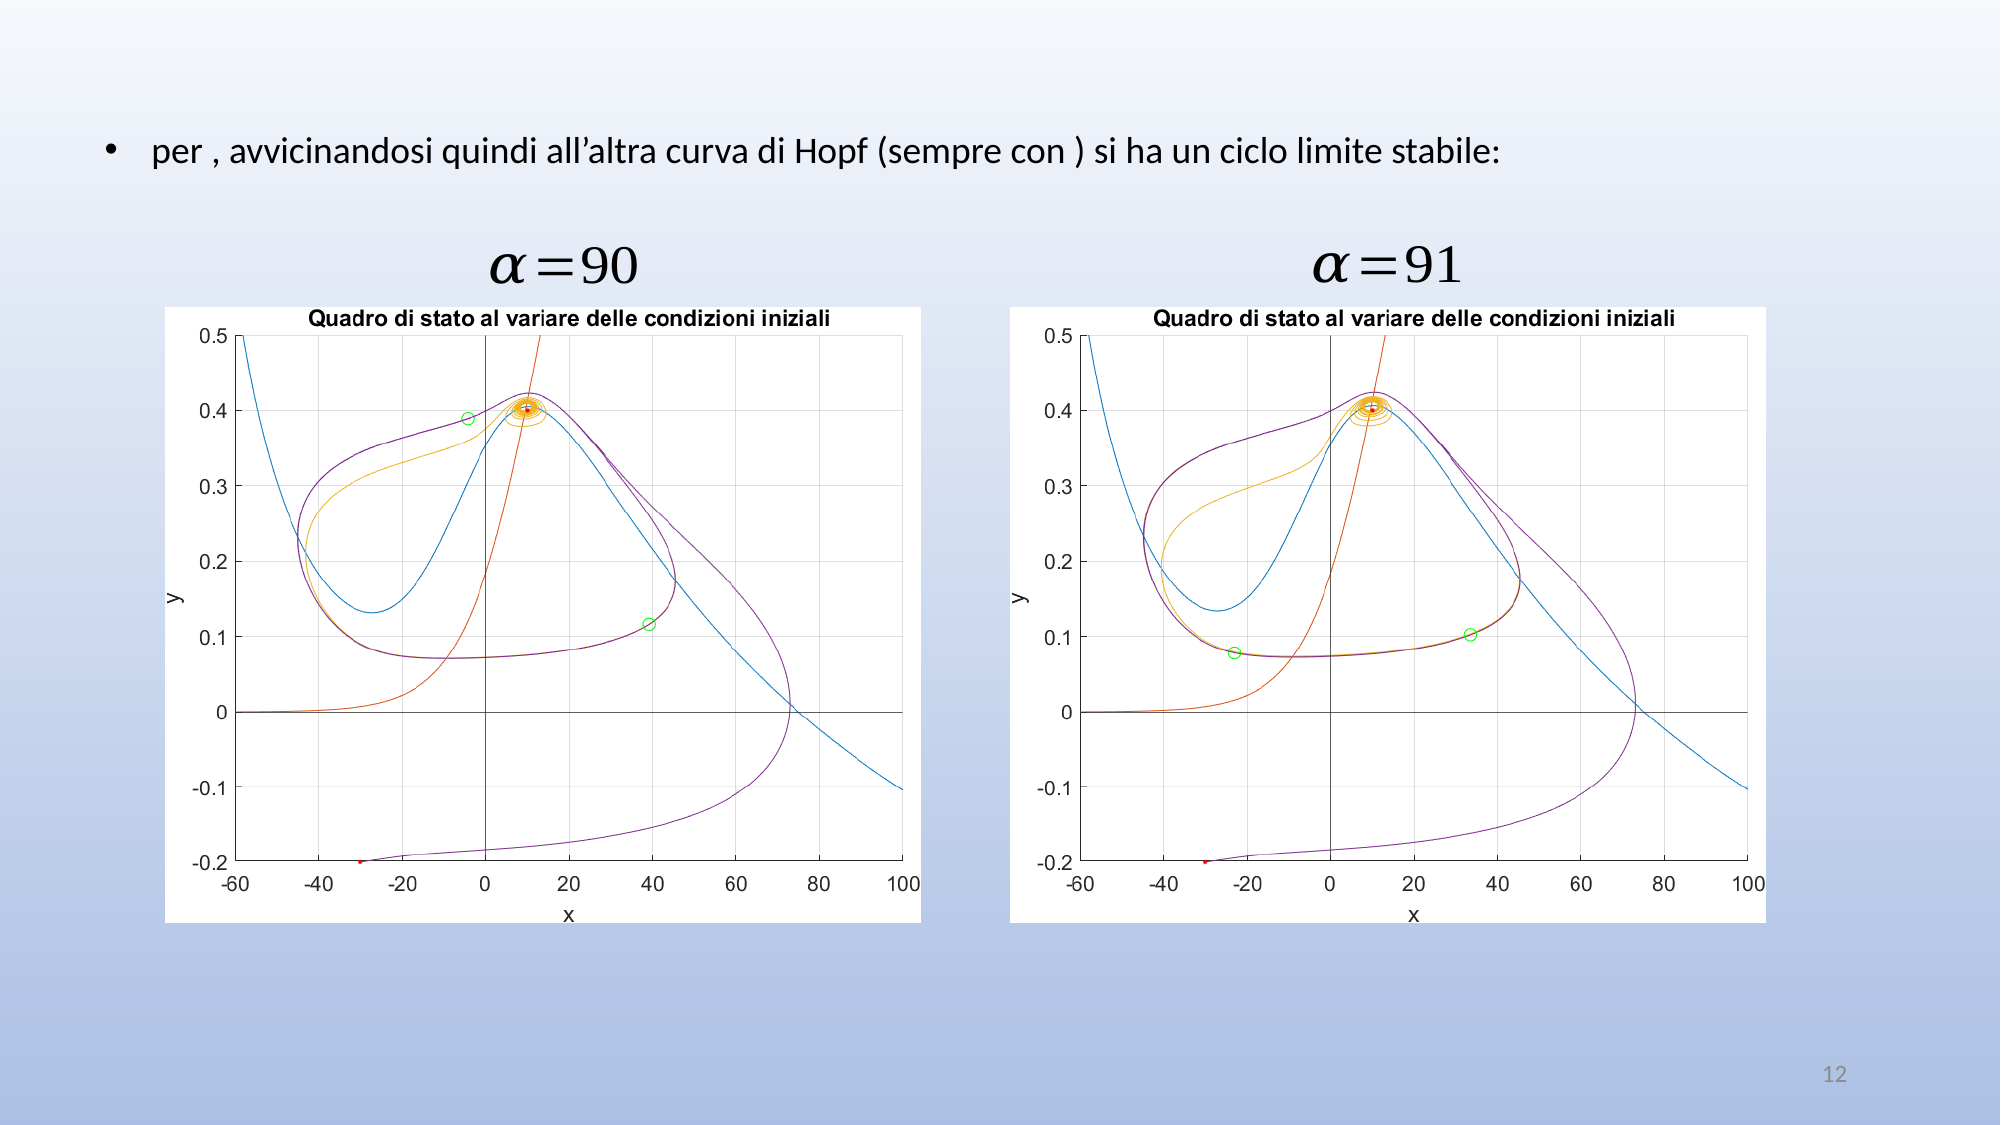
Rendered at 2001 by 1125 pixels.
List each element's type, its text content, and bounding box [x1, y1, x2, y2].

slide_number 12 [1412, 1042, 1863, 1103]
picture [164, 307, 921, 923]
picture [1010, 307, 1766, 923]
